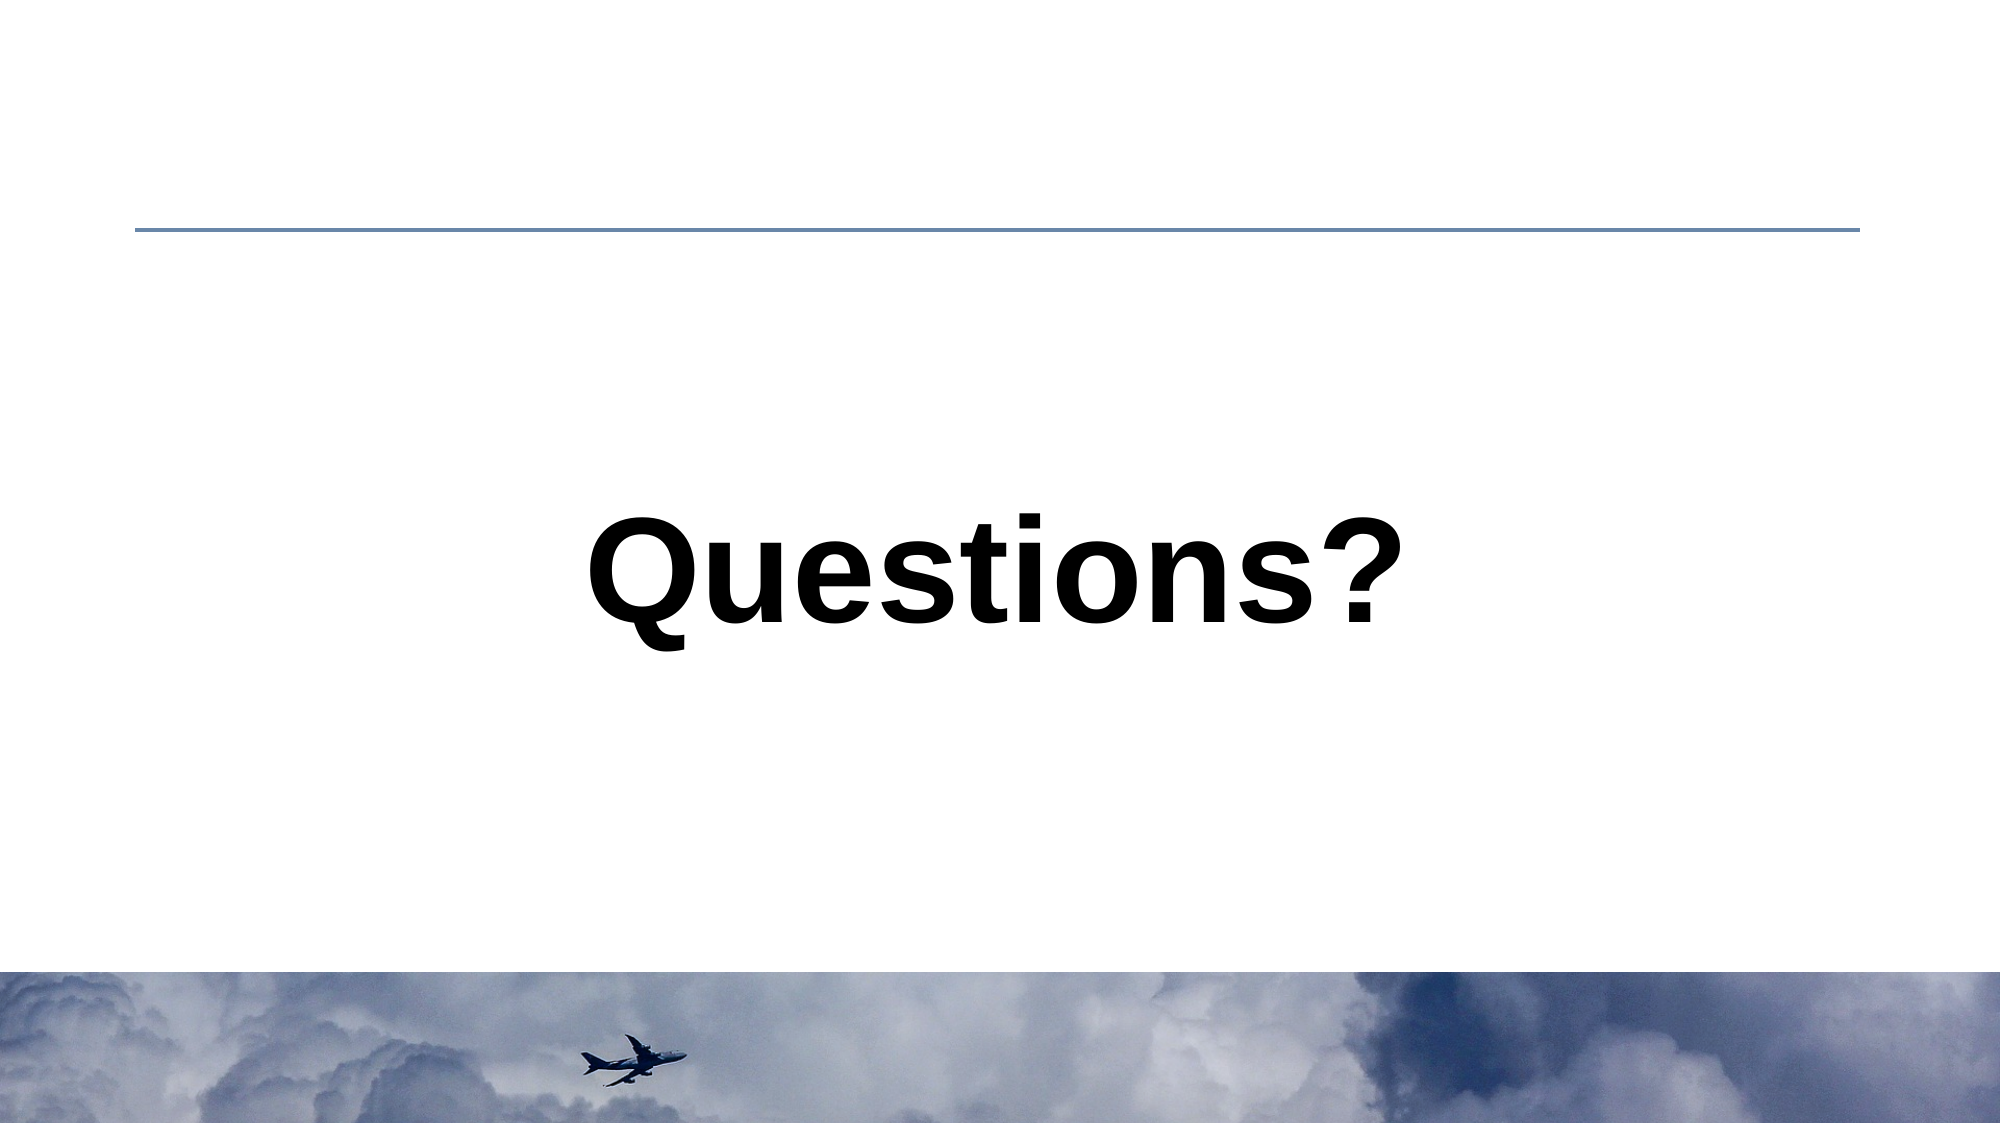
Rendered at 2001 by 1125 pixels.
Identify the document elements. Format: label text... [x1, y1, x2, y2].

list Questions? [135, 285, 1860, 915]
picture [0, 972, 2000, 1123]
